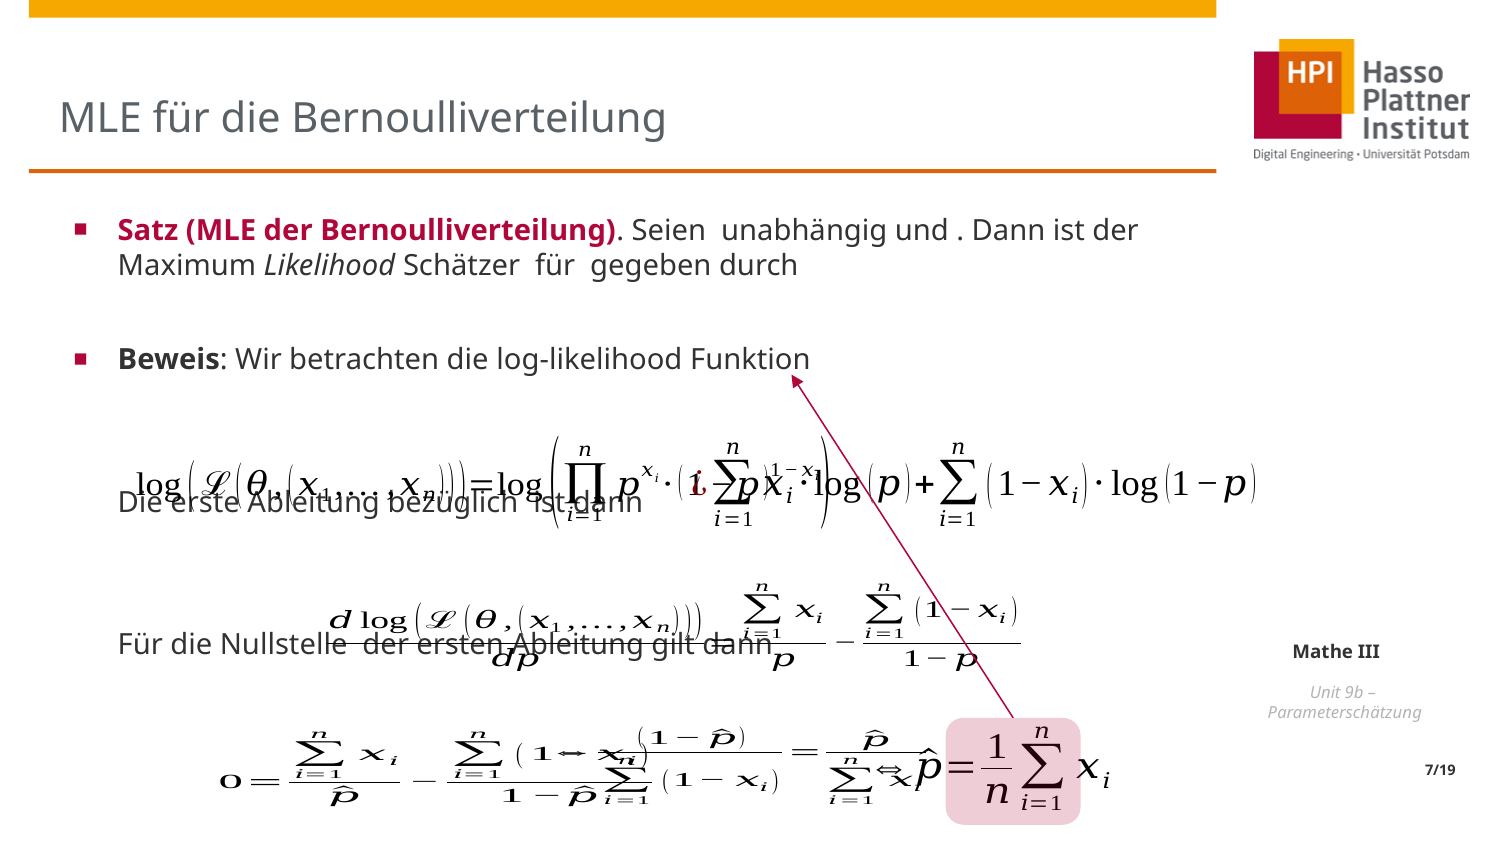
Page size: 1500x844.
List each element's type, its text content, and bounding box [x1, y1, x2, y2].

title MLE für die Bernoulliverteilung [58, 17, 1187, 170]
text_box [791, 374, 1014, 719]
text_box [943, 715, 1083, 827]
picture [1254, 39, 1470, 161]
